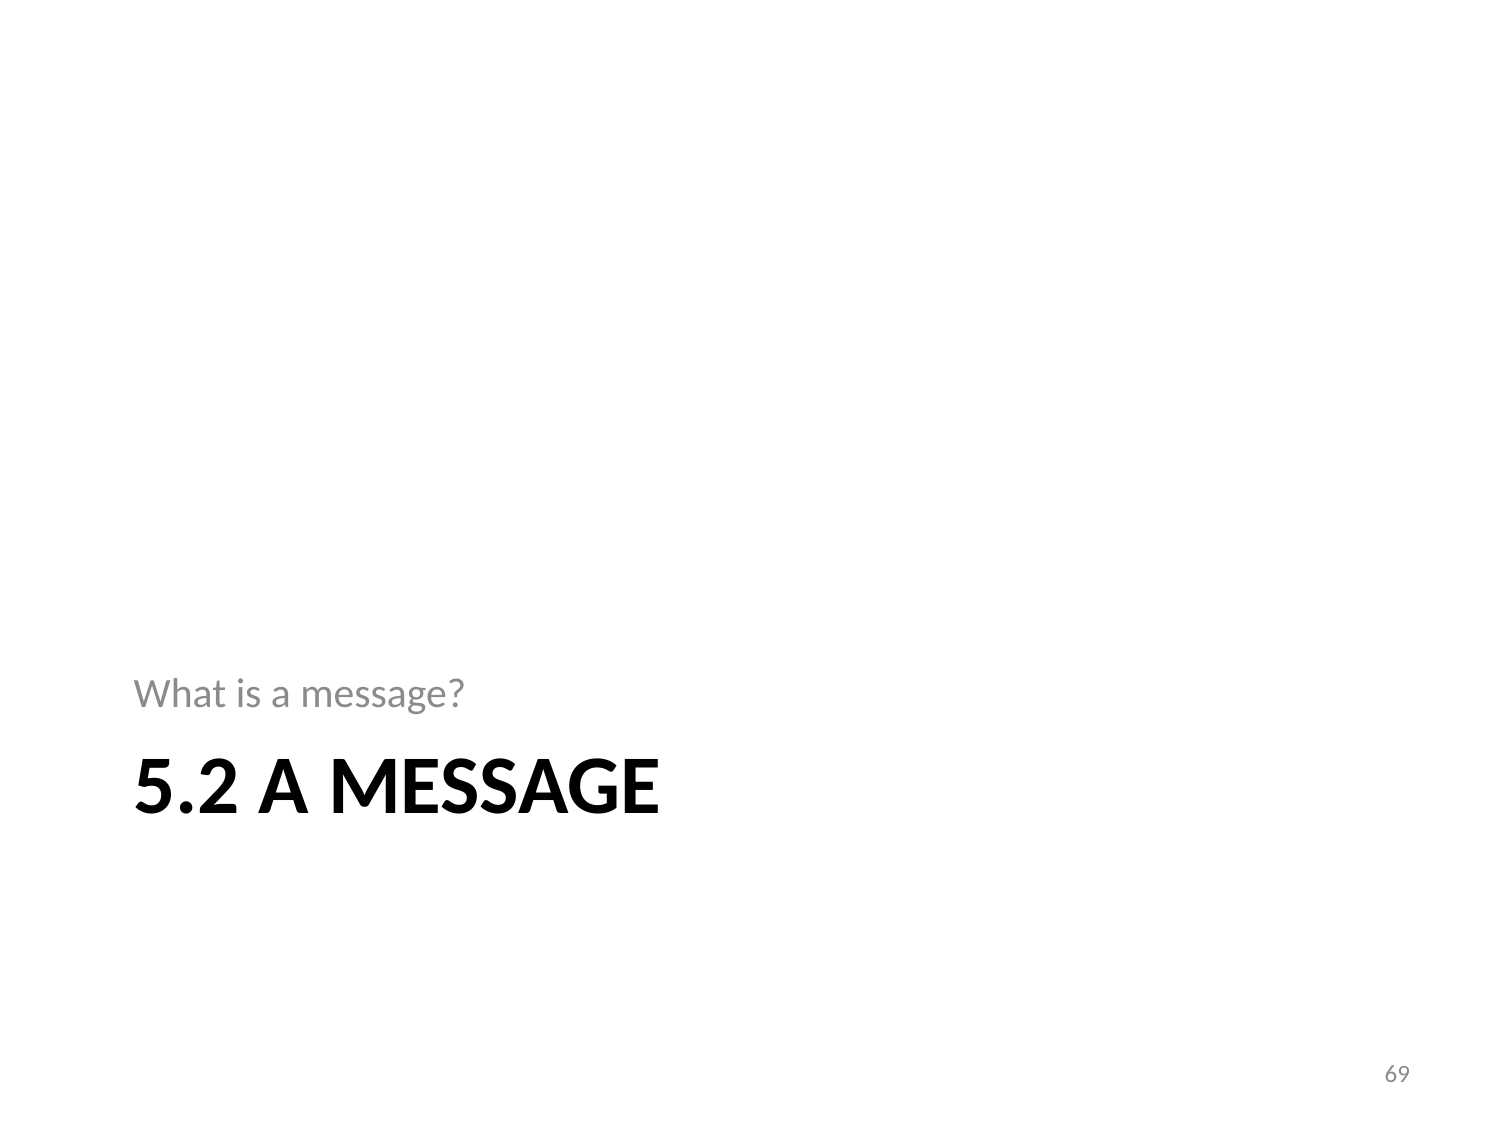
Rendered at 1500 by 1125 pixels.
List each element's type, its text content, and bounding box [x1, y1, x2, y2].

list What is a message? [118, 476, 1394, 723]
slide_number 69 [1074, 1042, 1425, 1103]
title 5.2 A Message [118, 723, 1394, 947]
